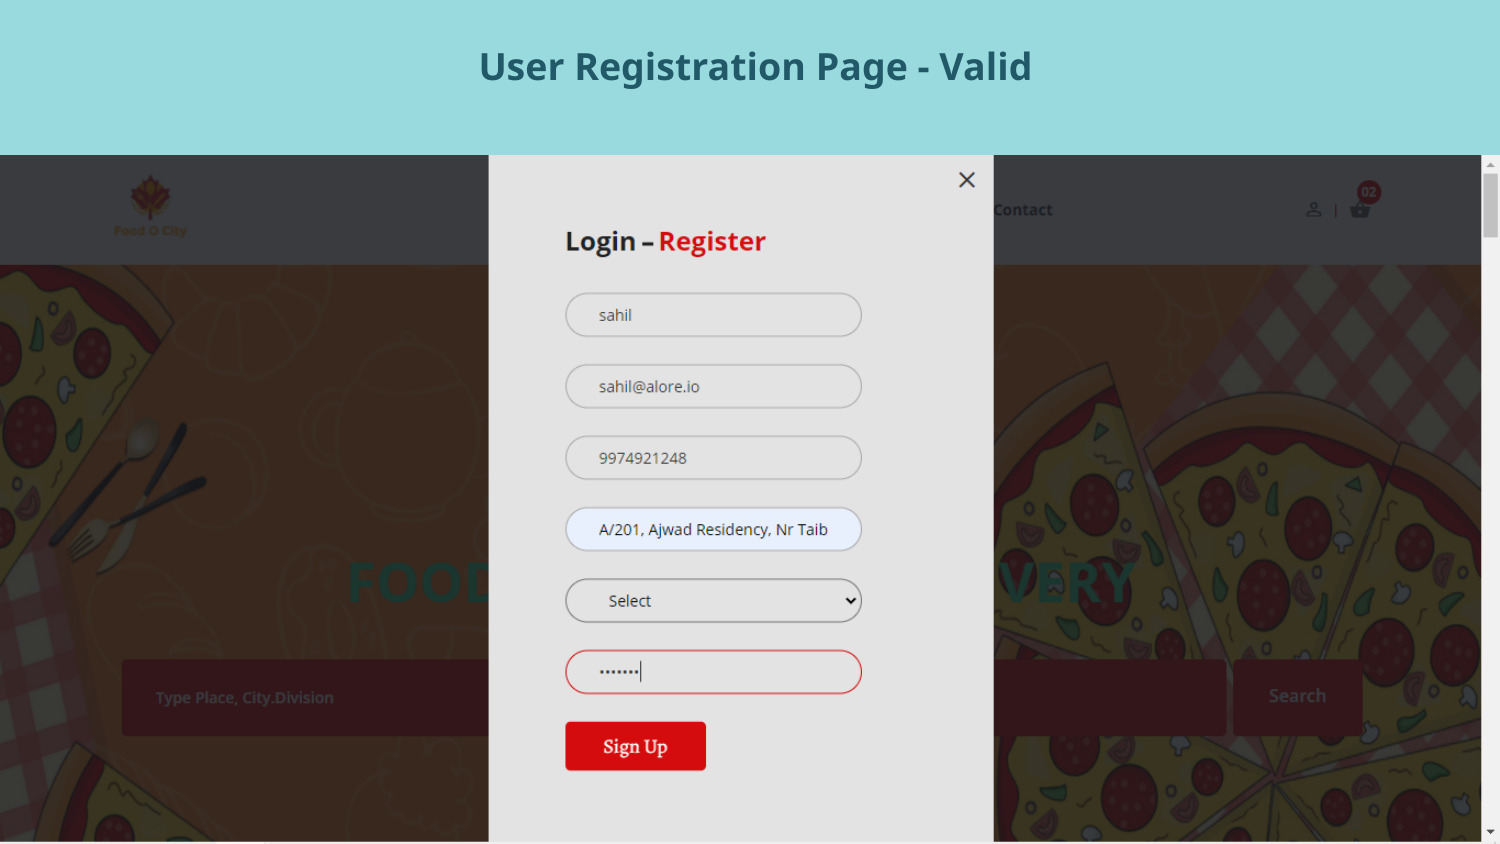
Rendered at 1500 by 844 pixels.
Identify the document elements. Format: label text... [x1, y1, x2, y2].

picture [0, 0, 1500, 844]
text_box User Registration Page - Valid [234, 35, 1278, 95]
